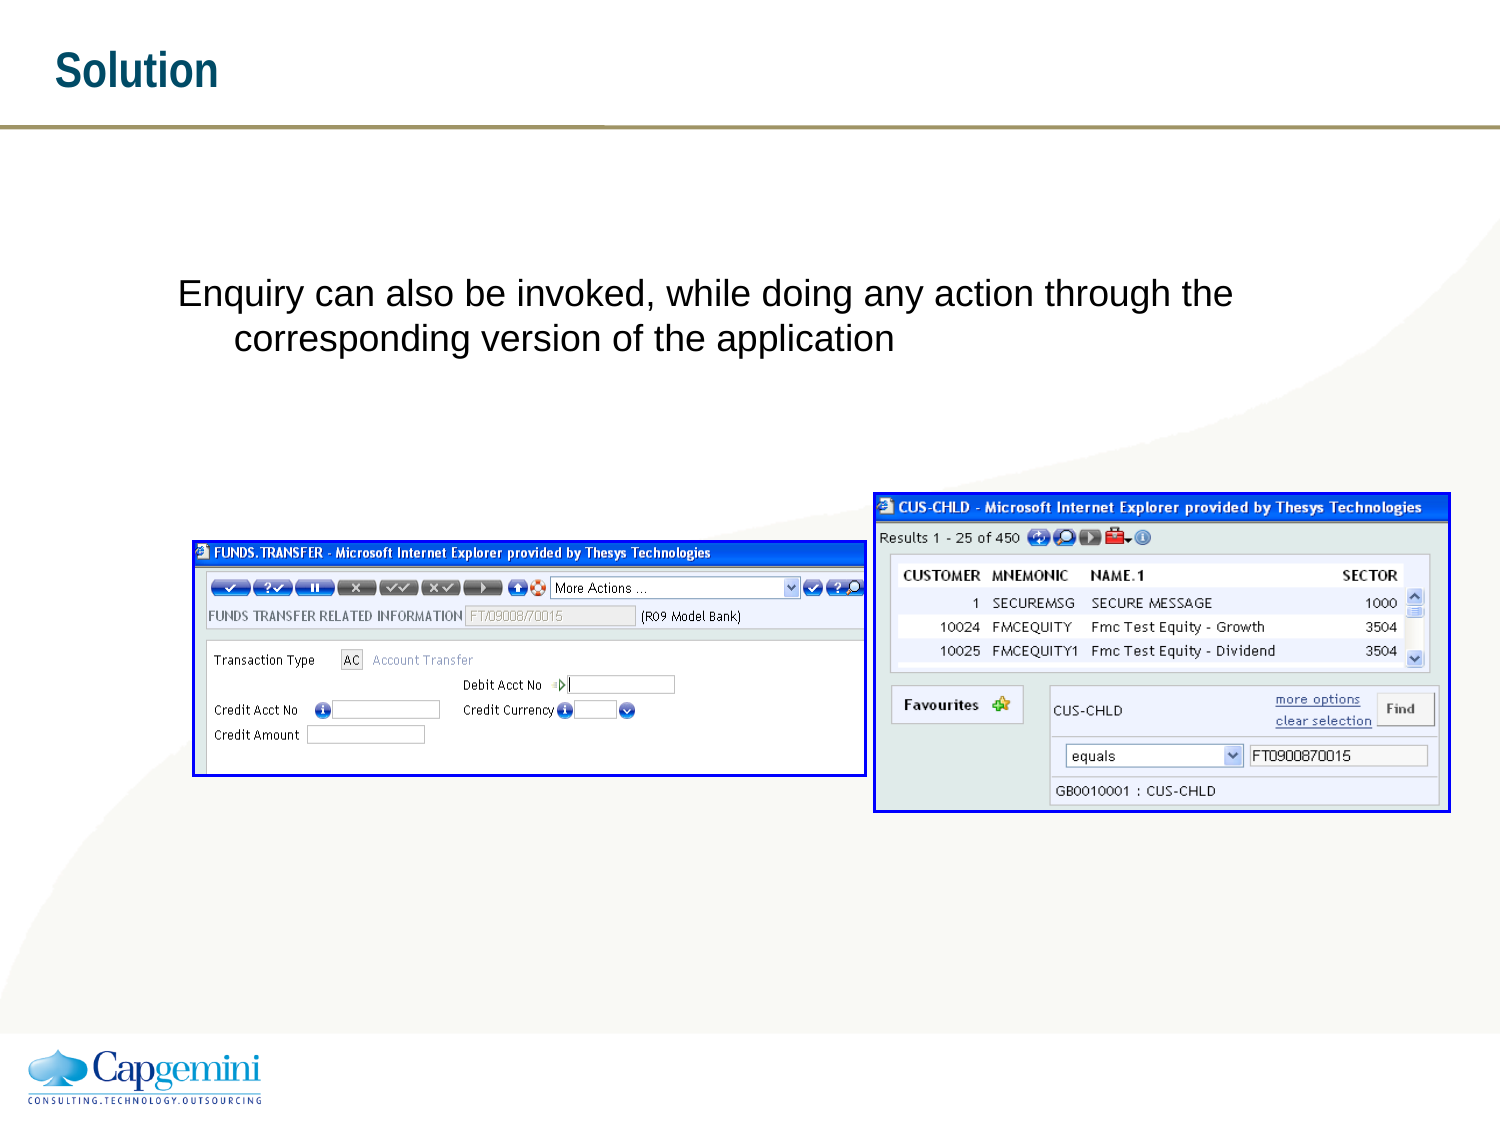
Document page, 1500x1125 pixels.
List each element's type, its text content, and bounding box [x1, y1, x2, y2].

picture [0, 0, 1500, 125]
picture [0, 130, 1500, 1125]
title Solution [39, 22, 1470, 113]
list Enquiry can also be invoked, while doing any action through the corresponding version of the application [162, 260, 1455, 973]
